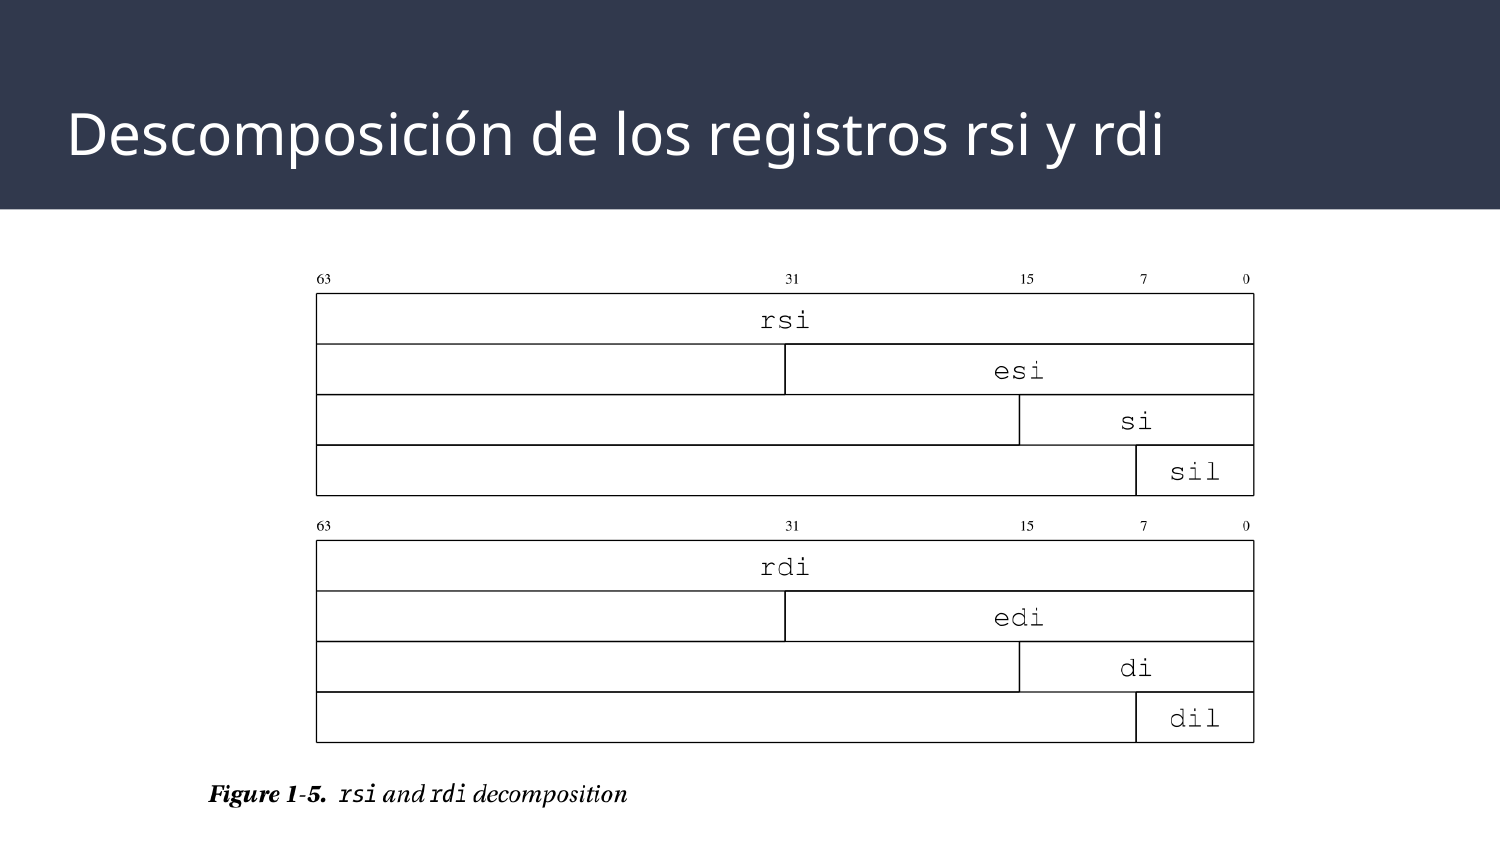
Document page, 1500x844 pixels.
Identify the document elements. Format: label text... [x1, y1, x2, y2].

title Descomposición de los registros rsi y rdi [51, 82, 1449, 185]
picture [163, 228, 1322, 827]
